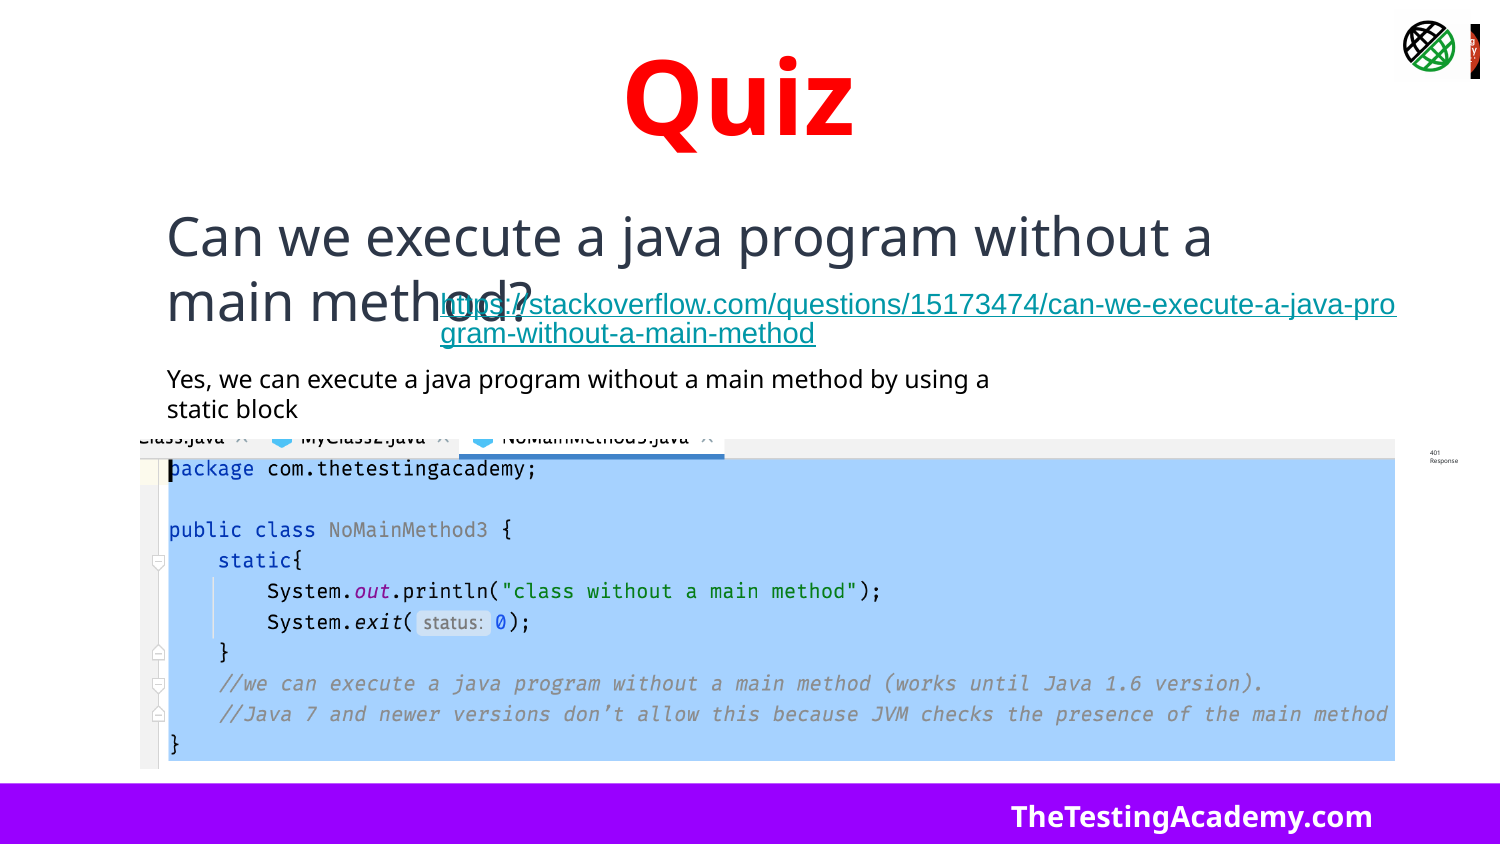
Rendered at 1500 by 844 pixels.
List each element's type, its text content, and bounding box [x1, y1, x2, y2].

text_box 401 Response [1415, 432, 1478, 521]
text_box https://stackoverflow.com/questions/15173474/can-we-execute-a-java-program-without-a-main-method [425, 270, 1425, 370]
title Quiz [39, 24, 1438, 163]
picture [1393, 9, 1480, 82]
text_box Can we execute a java program without a main method? [151, 187, 1349, 348]
picture [140, 439, 1395, 769]
text_box Yes, we can execute a java program without a main method by using a static block [151, 348, 1035, 438]
